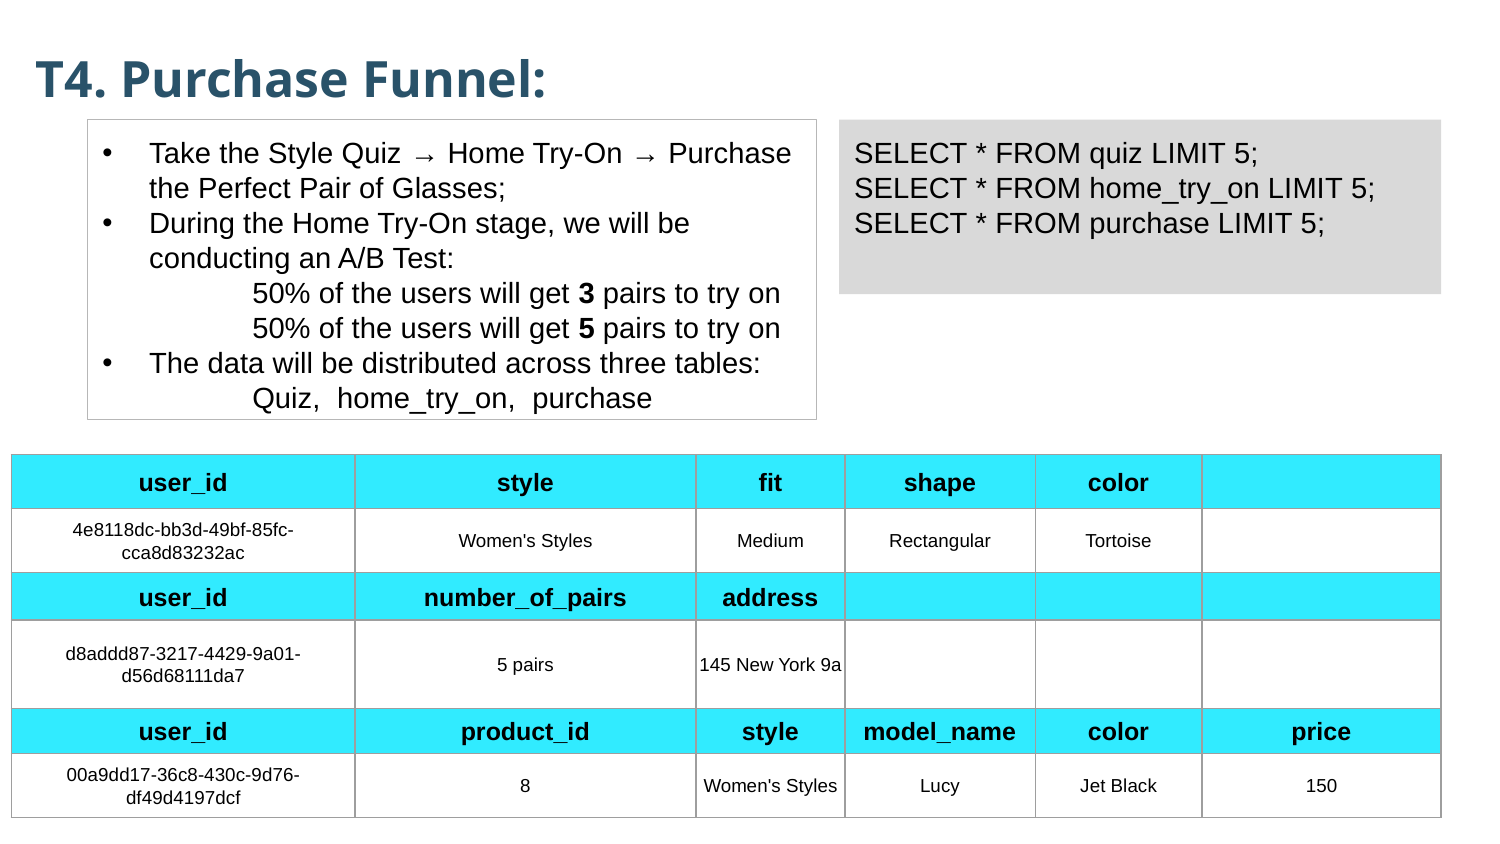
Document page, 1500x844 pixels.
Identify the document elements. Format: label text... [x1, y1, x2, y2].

table_cell price [1203, 709, 1440, 753]
table_cell number_of_pairs [356, 573, 695, 619]
table_header user_id [12, 455, 354, 508]
table_cell user_id [12, 709, 354, 753]
table_cell 00a9dd17-36c8-430c-9d76-df49d4197dcf [12, 754, 354, 817]
table_cell user_id [12, 573, 354, 619]
table_cell color [1036, 709, 1201, 753]
table_cell Medium [697, 509, 844, 572]
table_cell [1036, 621, 1201, 708]
text_box T4. Purchase Funnel: [7, 30, 595, 183]
table_header shape [846, 455, 1035, 508]
table_cell [1203, 621, 1440, 708]
table_cell Jet Black [1036, 754, 1201, 817]
table_cell [846, 573, 1035, 619]
table_header [1203, 455, 1440, 508]
text_box Take the Style Quiz → Home Try-On → Purchase the Perfect Pair of Glasses; During the Home Try-On stage, we will be conducting an A/B Test: 50% of the users will get 3 pairs to try on 50% of the users will get 5 pairs to try on The data will be distributed across three tables: Quiz, home_try_on, purchase [87, 119, 817, 420]
table_cell Women's Styles [356, 509, 695, 572]
table_cell 5 pairs [356, 621, 695, 708]
table_cell 8 [356, 754, 695, 817]
table_cell Women's Styles [697, 754, 844, 817]
table_cell [846, 621, 1035, 708]
table_cell 145 New York 9a [697, 621, 844, 708]
table_cell Tortoise [1036, 509, 1201, 572]
table_cell address [697, 573, 844, 619]
table_header color [1036, 455, 1201, 508]
table_header fit [697, 455, 844, 508]
table_cell Rectangular [846, 509, 1035, 572]
text_box SELECT * FROM quiz LIMIT 5; SELECT * FROM home_try_on LIMIT 5; SELECT * FROM purchase LIMIT 5; [839, 119, 1442, 295]
table_cell product_id [356, 709, 695, 753]
table_cell style [697, 709, 844, 753]
table_header style [356, 455, 695, 508]
table_cell d8addd87-3217-4429-9a01-d56d68111da7 [12, 621, 354, 708]
table_cell [1036, 573, 1201, 619]
table_cell [1203, 573, 1440, 619]
table_cell 4e8118dc-bb3d-49bf-85fc-cca8d83232ac [12, 509, 354, 572]
table_cell 150 [1203, 754, 1440, 817]
table_cell [1203, 509, 1440, 572]
table_cell model_name [846, 709, 1035, 753]
table_cell Lucy [846, 754, 1035, 817]
